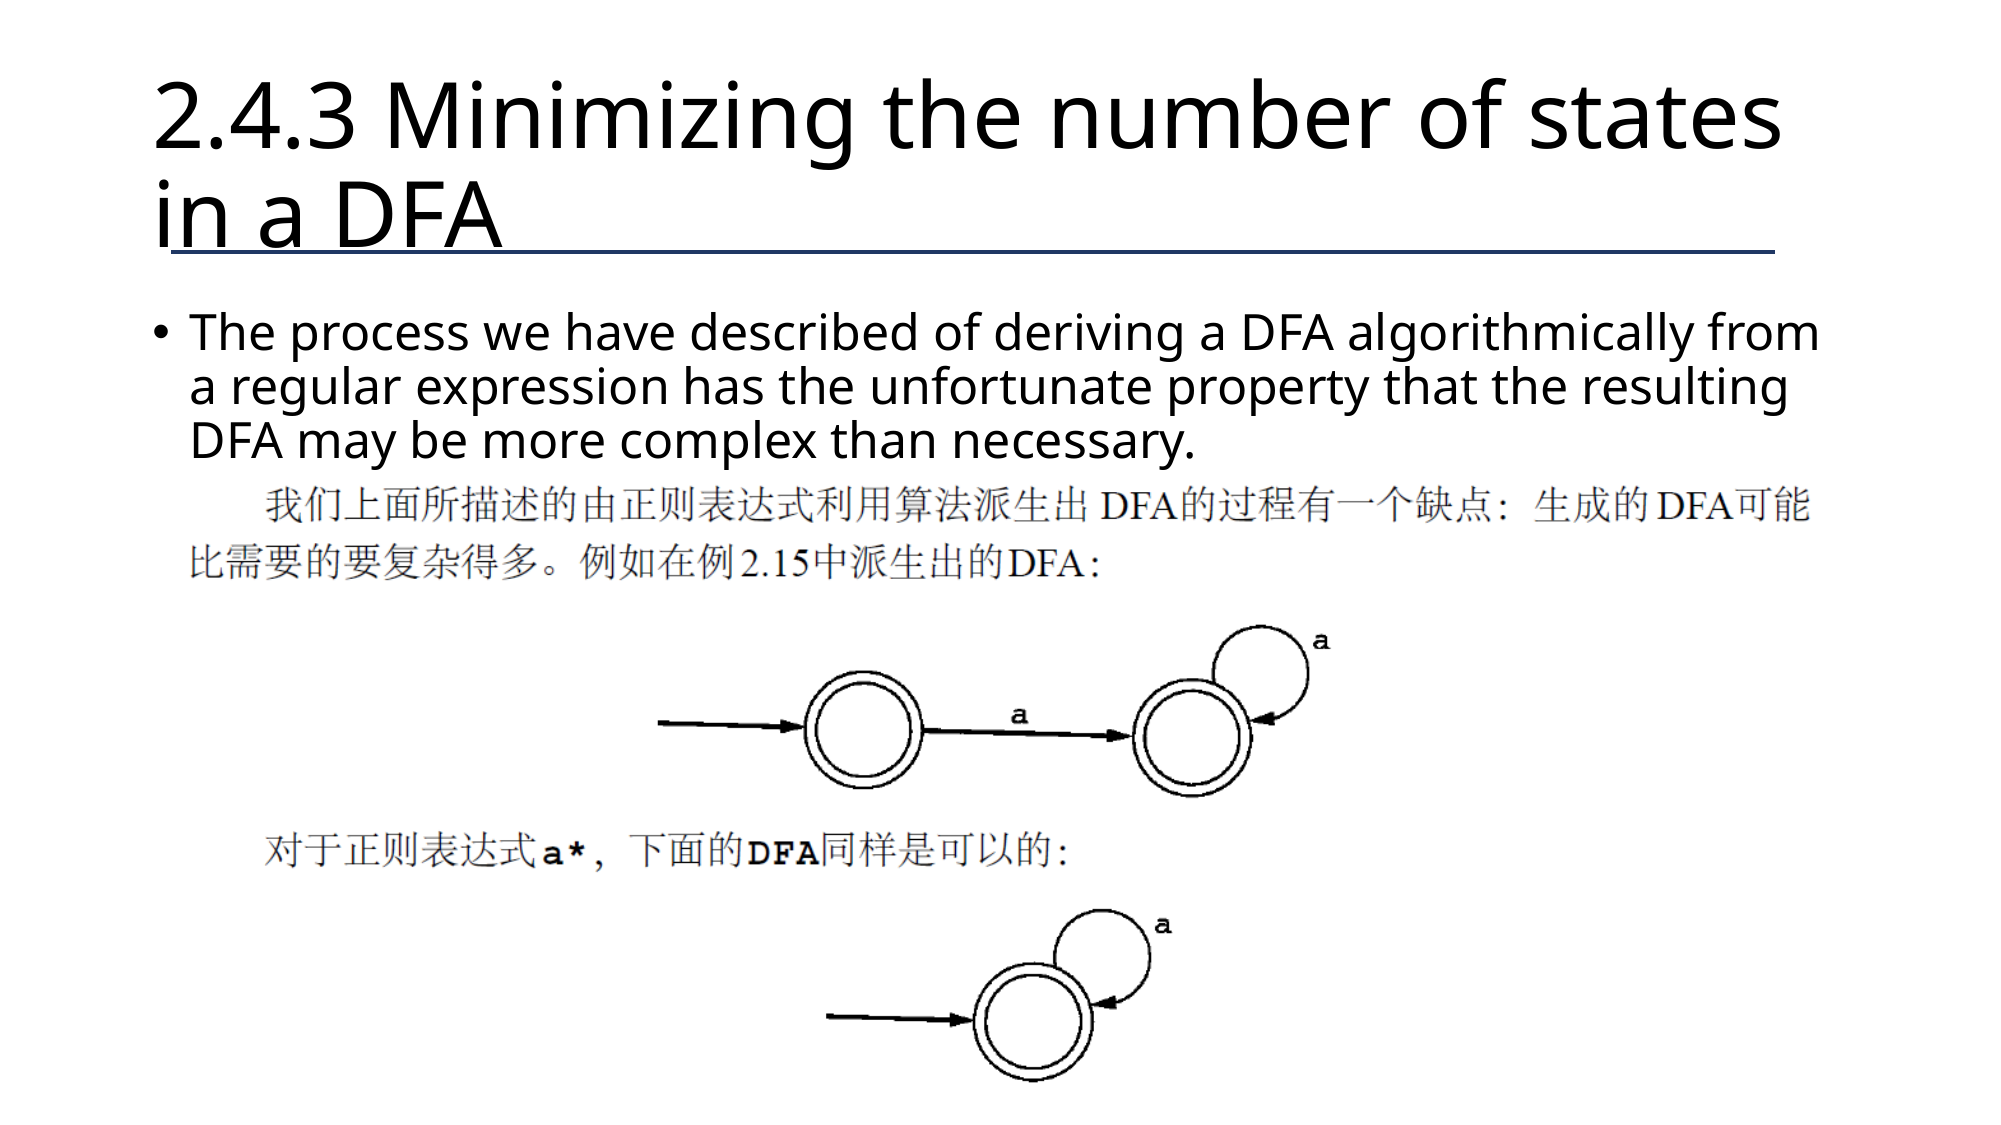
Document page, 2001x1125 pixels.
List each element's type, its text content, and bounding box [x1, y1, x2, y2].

list The process we have described of deriving a DFA algorithmically from a regular expression has the unfortunate property that the resulting DFA may be more complex than necessary. [137, 299, 1863, 1014]
title 2.4.3 Minimizing the number of states in a DFA [137, 59, 1863, 278]
picture [185, 477, 1813, 1085]
